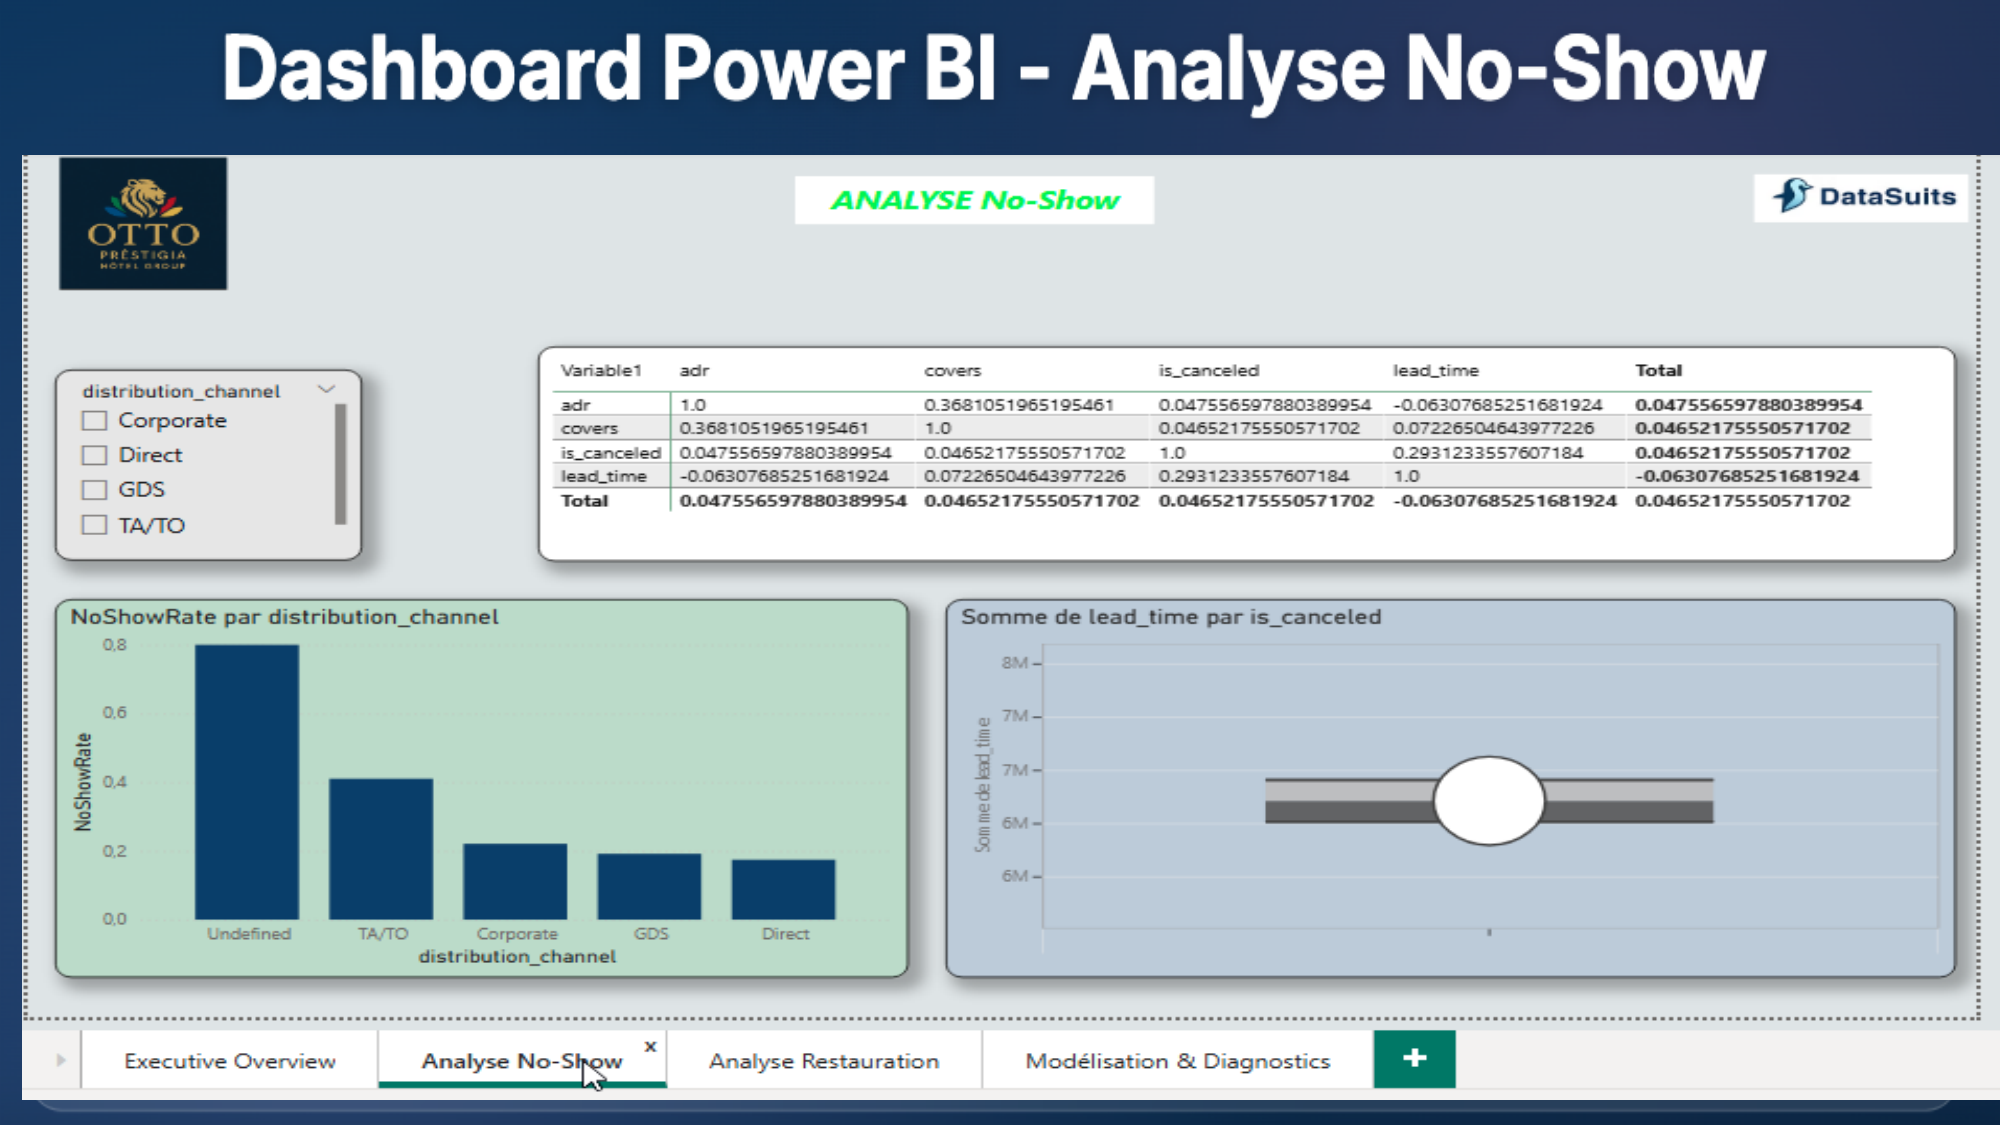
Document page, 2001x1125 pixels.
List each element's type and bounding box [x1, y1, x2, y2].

picture [21, 155, 2000, 1101]
list [0, 0, 2000, 1125]
